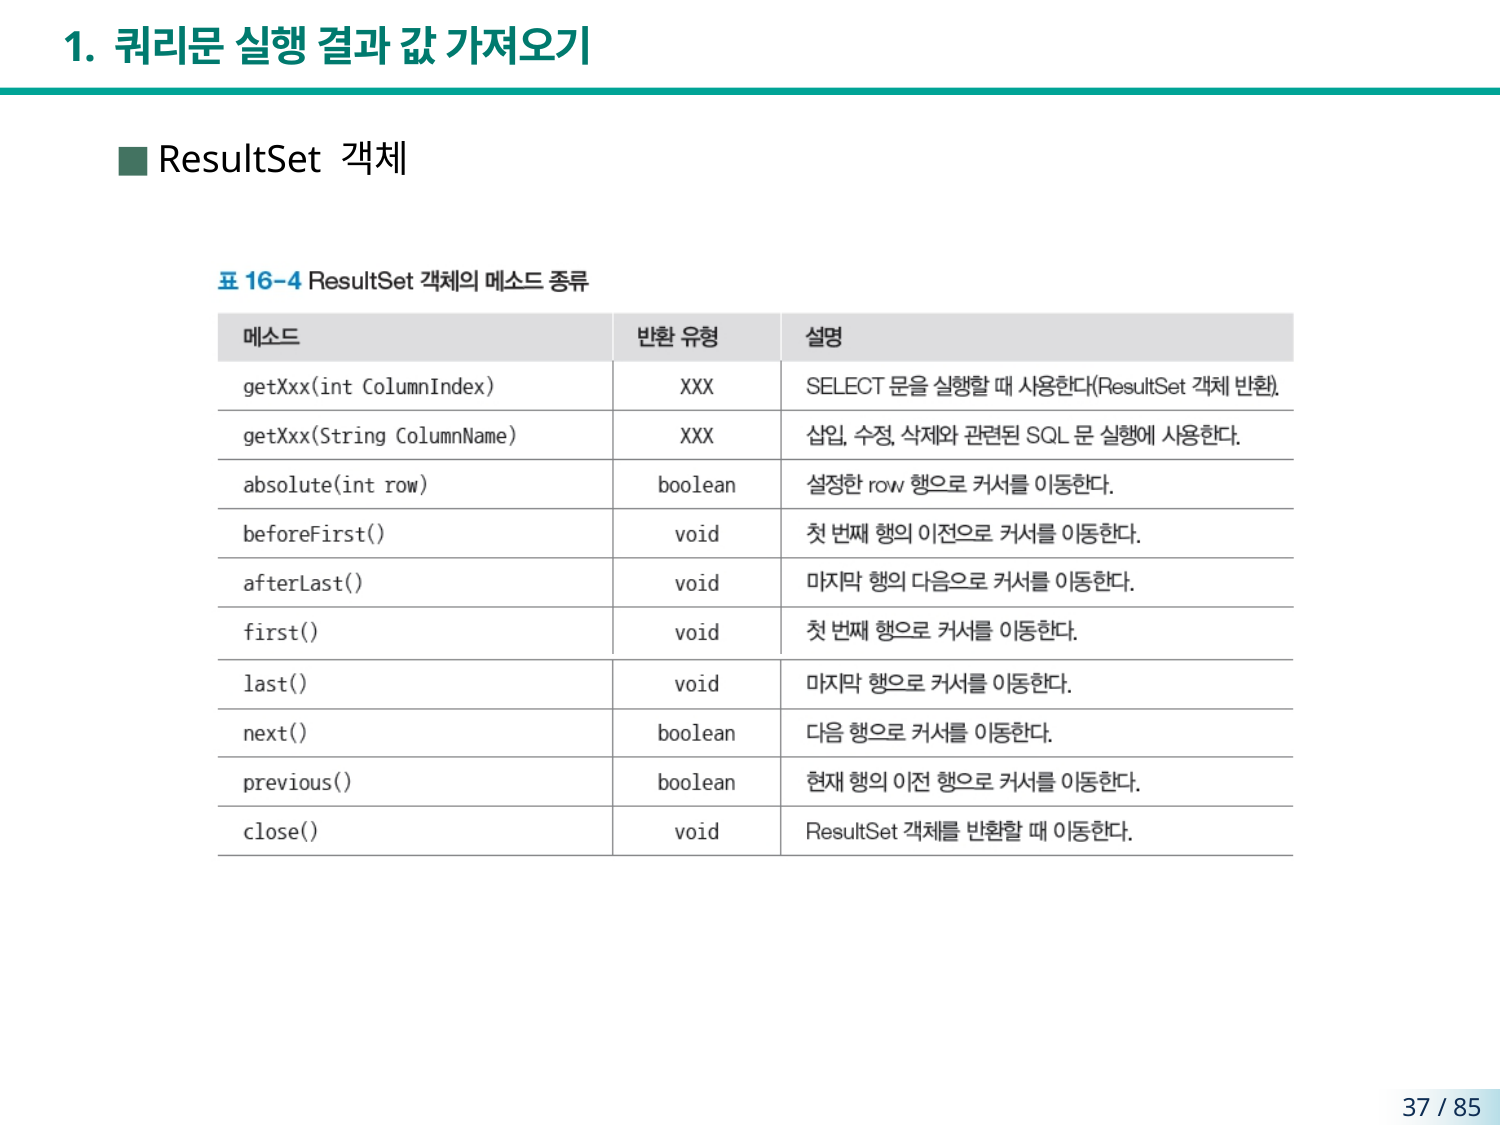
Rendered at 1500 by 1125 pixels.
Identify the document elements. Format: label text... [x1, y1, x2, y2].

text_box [209, 261, 1303, 864]
title 1. 쿼리문 실행 결과 값 가져오기 [47, 5, 1325, 84]
list ResultSet 객체 [100, 127, 1459, 1050]
